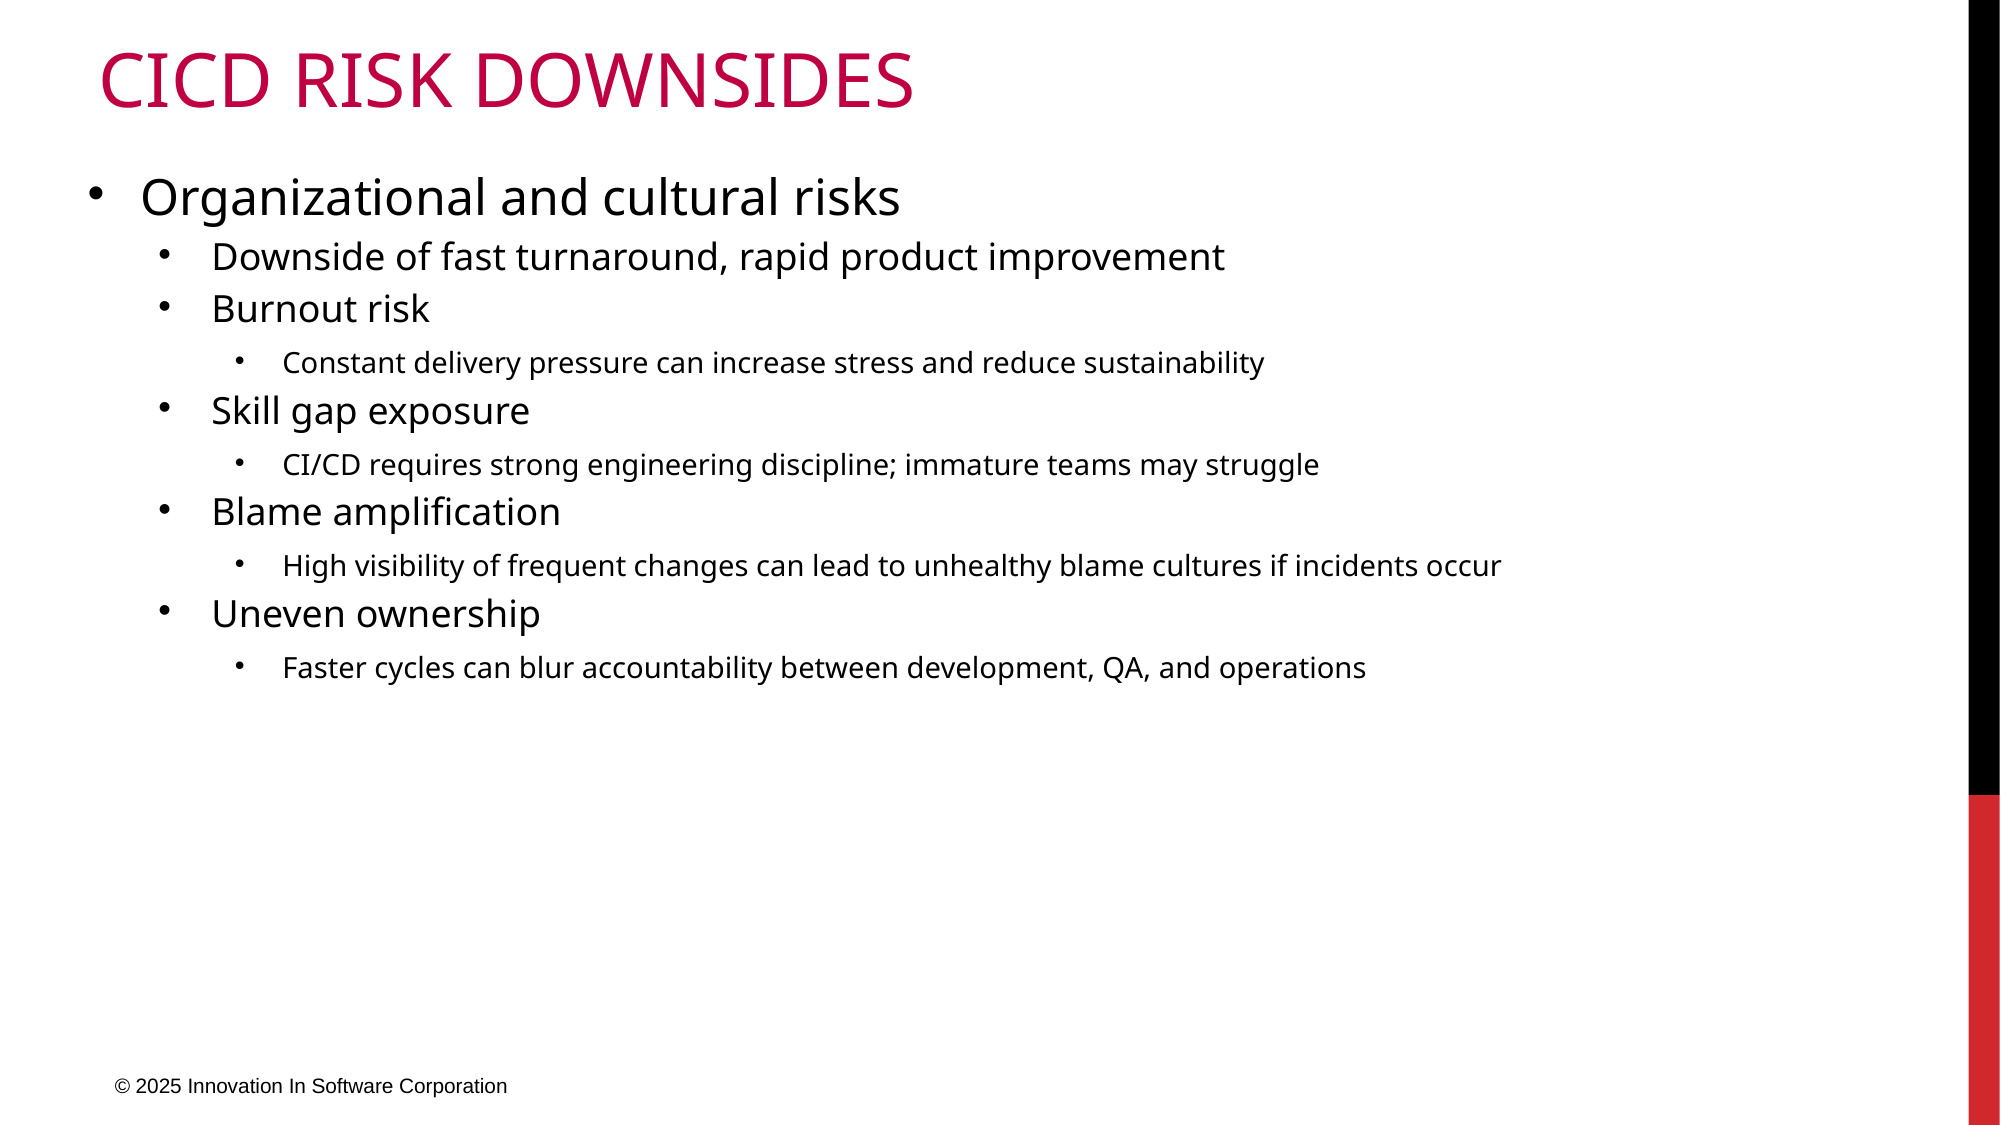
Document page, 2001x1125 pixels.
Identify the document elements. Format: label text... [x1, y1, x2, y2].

list Organizational and cultural risks Downside of fast turnaround, rapid product improvement Burnout risk Constant delivery pressure can increase stress and reduce sustainability Skill gap exposure CI/CD requires strong engineering discipline; immature teams may struggle Blame amplification High visibility of frequent changes can lead to unhealthy blame cultures if incidents occur Uneven ownership Faster cycles can blur accountability between development, QA, and operations [69, 172, 1874, 1001]
footer © 2025 Innovation In Software Corporation [99, 1065, 850, 1112]
title CICD risk downsides [98, 0, 1923, 186]
